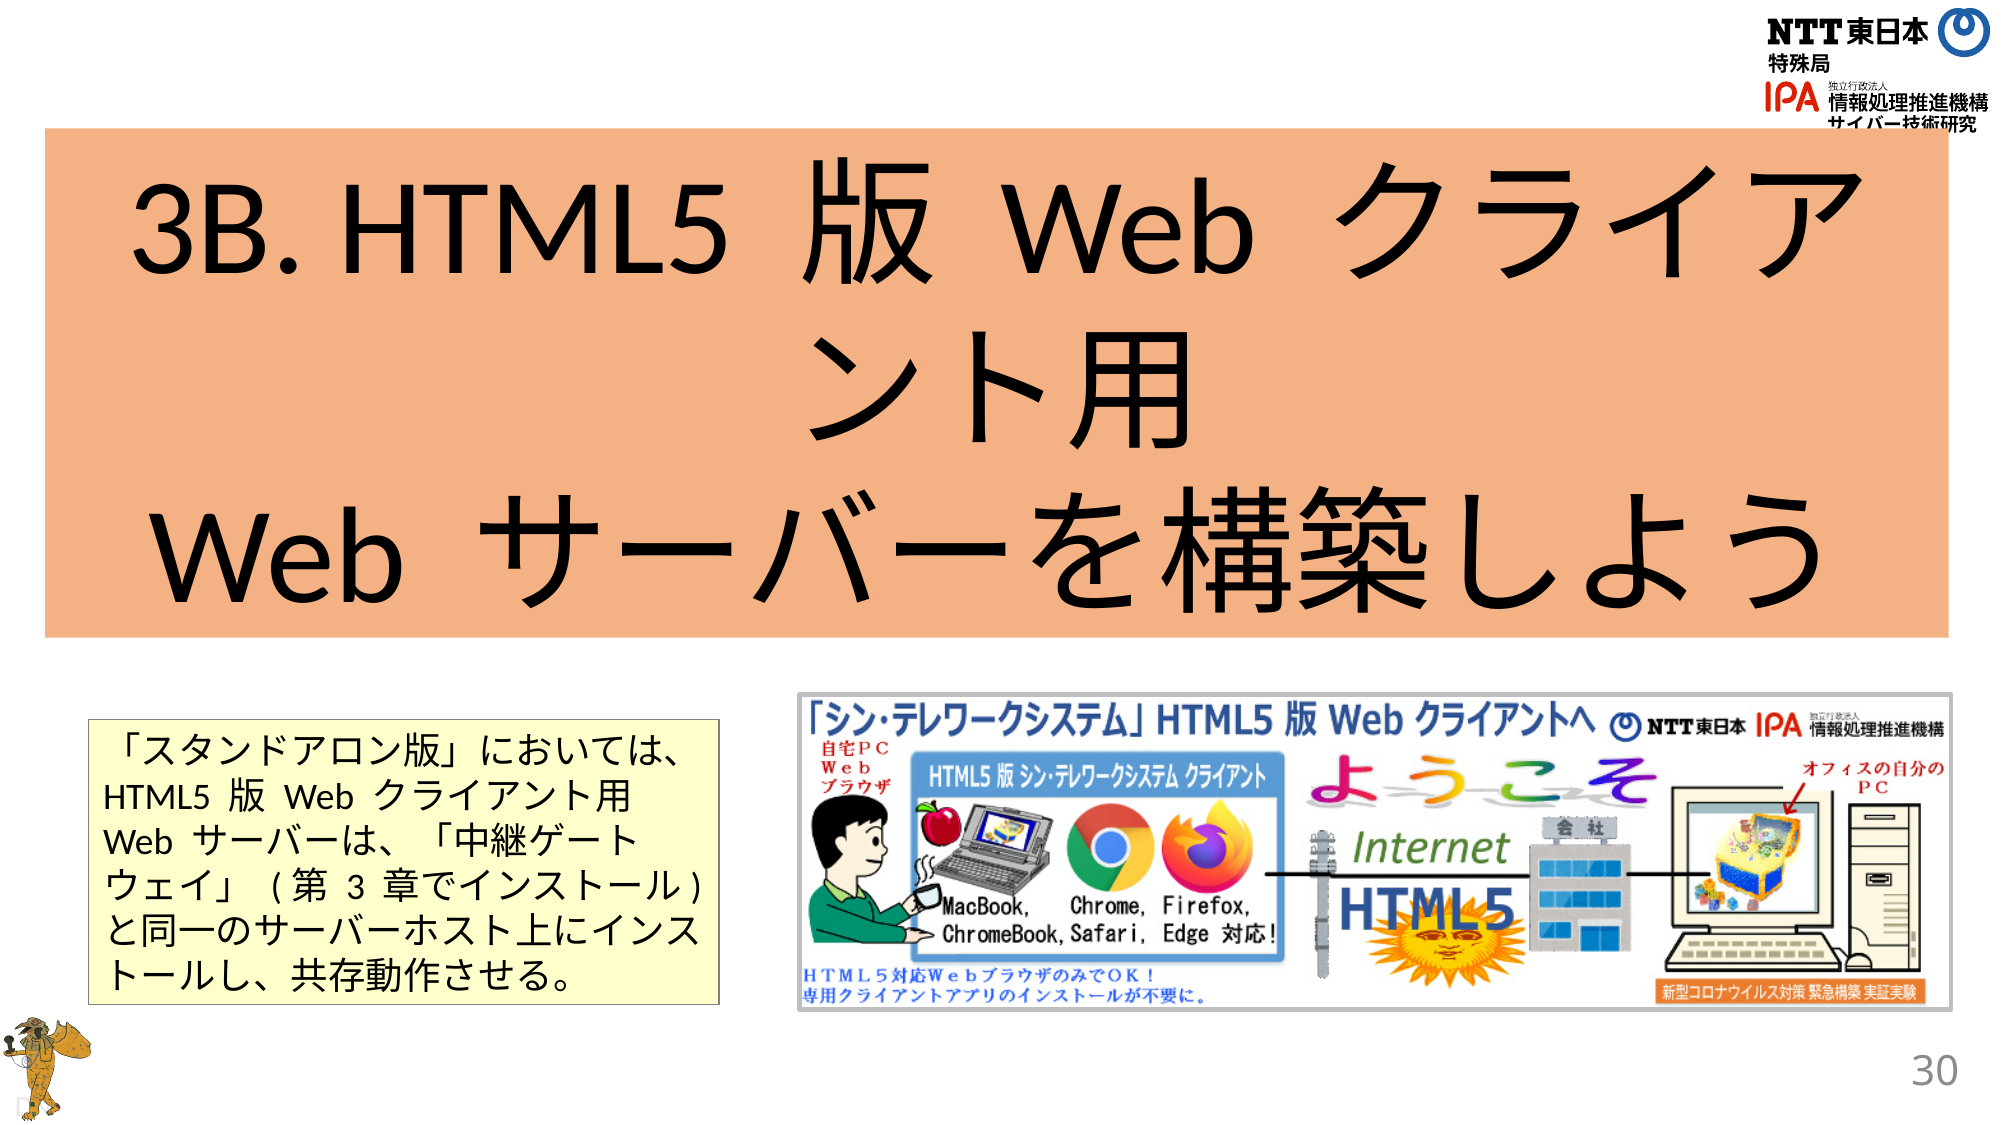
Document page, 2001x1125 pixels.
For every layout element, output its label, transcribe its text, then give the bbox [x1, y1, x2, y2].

slide_number 30 [1412, 1042, 1975, 1103]
text_box 3B. HTML5 版 Web クライアント用 Web サーバーを構築しよう [45, 128, 1949, 638]
text_box 「スタンドアロン版」においては、HTML5 版 Web クライアント用 Web サーバーは、「中継ゲートウェイ」 (第 3 章でインストール) と同一のサーバーホスト上にインストールし、共存動作させる。 [88, 719, 720, 1005]
picture [801, 696, 1949, 1008]
